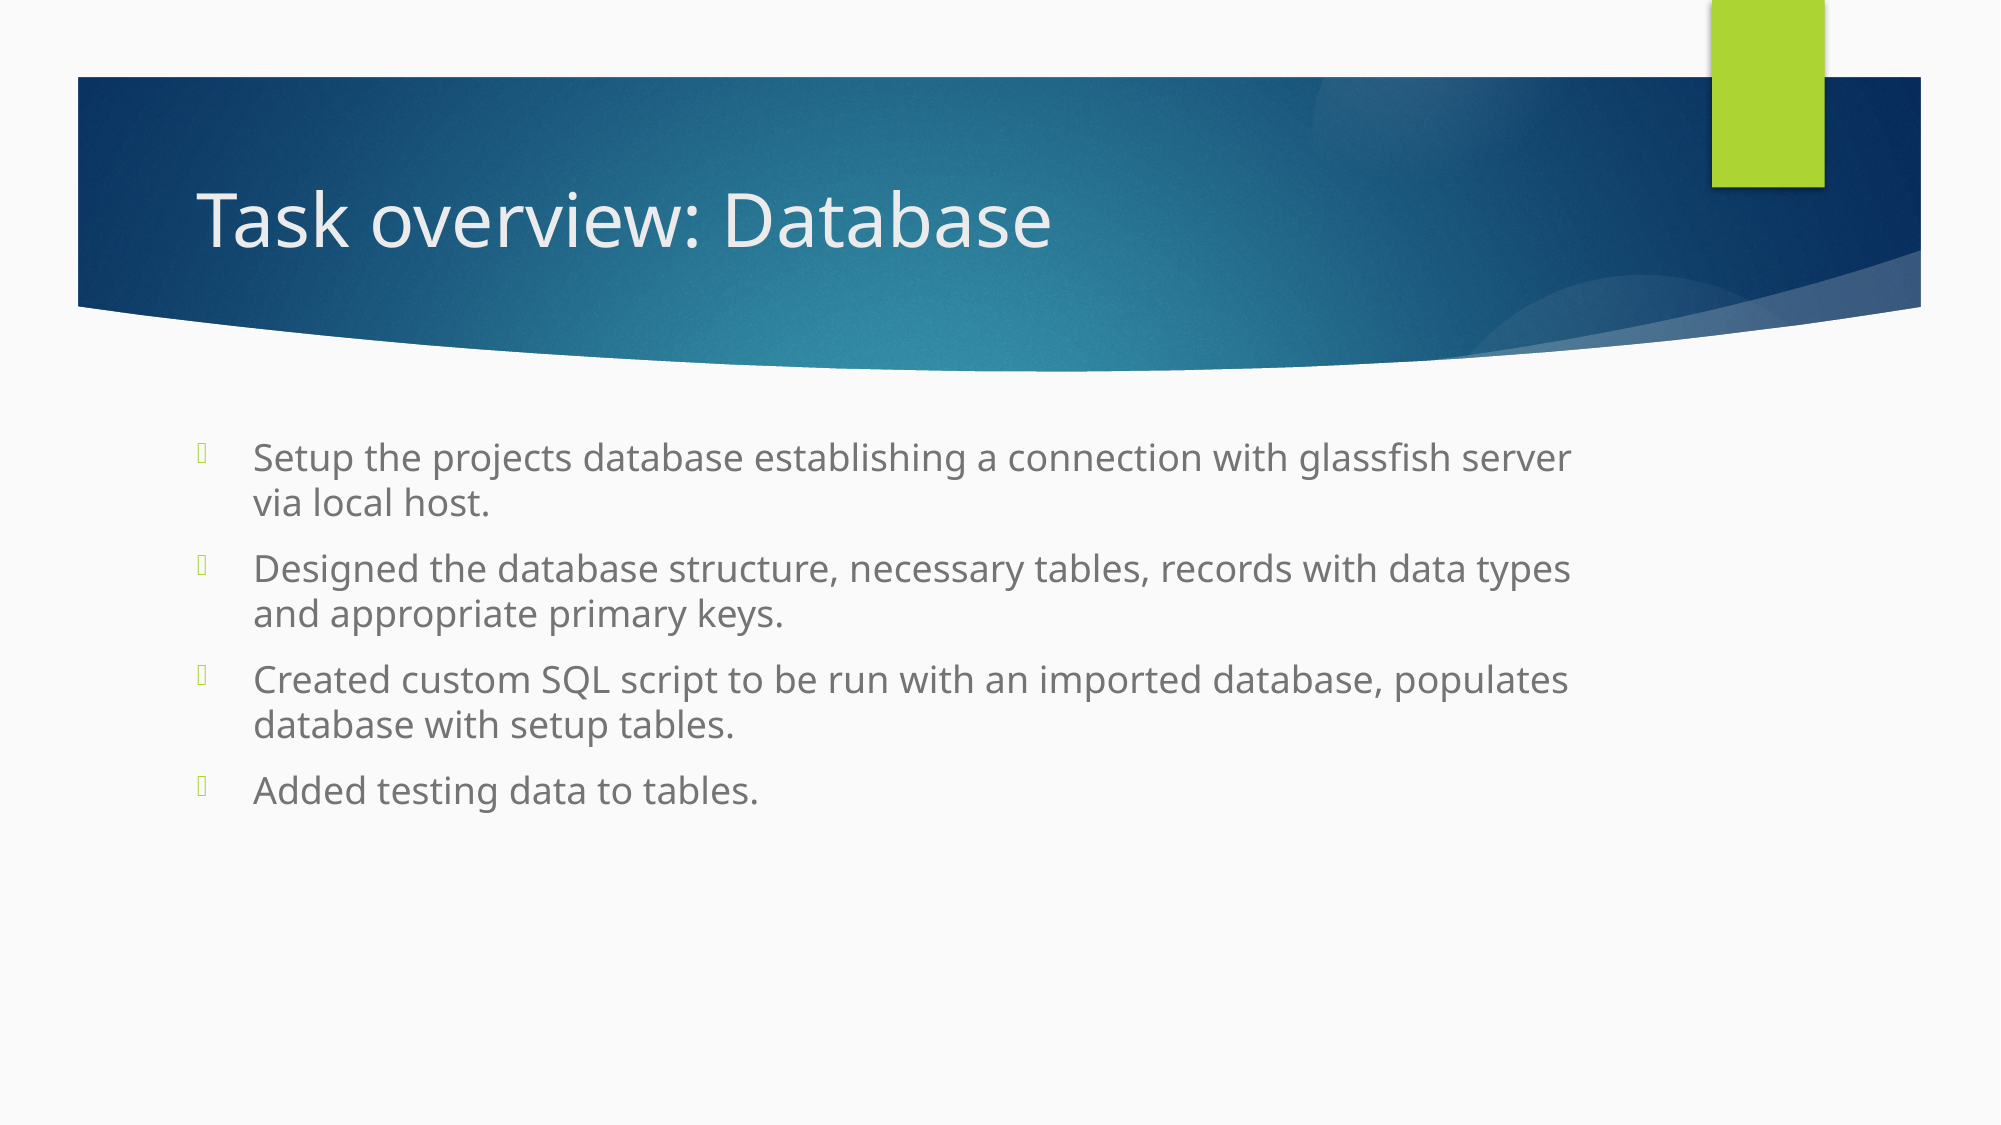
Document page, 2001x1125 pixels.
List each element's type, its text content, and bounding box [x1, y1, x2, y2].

list Setup the projects database establishing a connection with glassfish server via local host. Designed the database structure, necessary tables, records with data types and appropriate primary keys. Created custom SQL script to be run with an imported database, populates database with setup tables. Added testing data to tables. [188, 426, 1628, 988]
picture [79, 78, 1920, 371]
title Task overview: Database [188, 159, 1628, 277]
